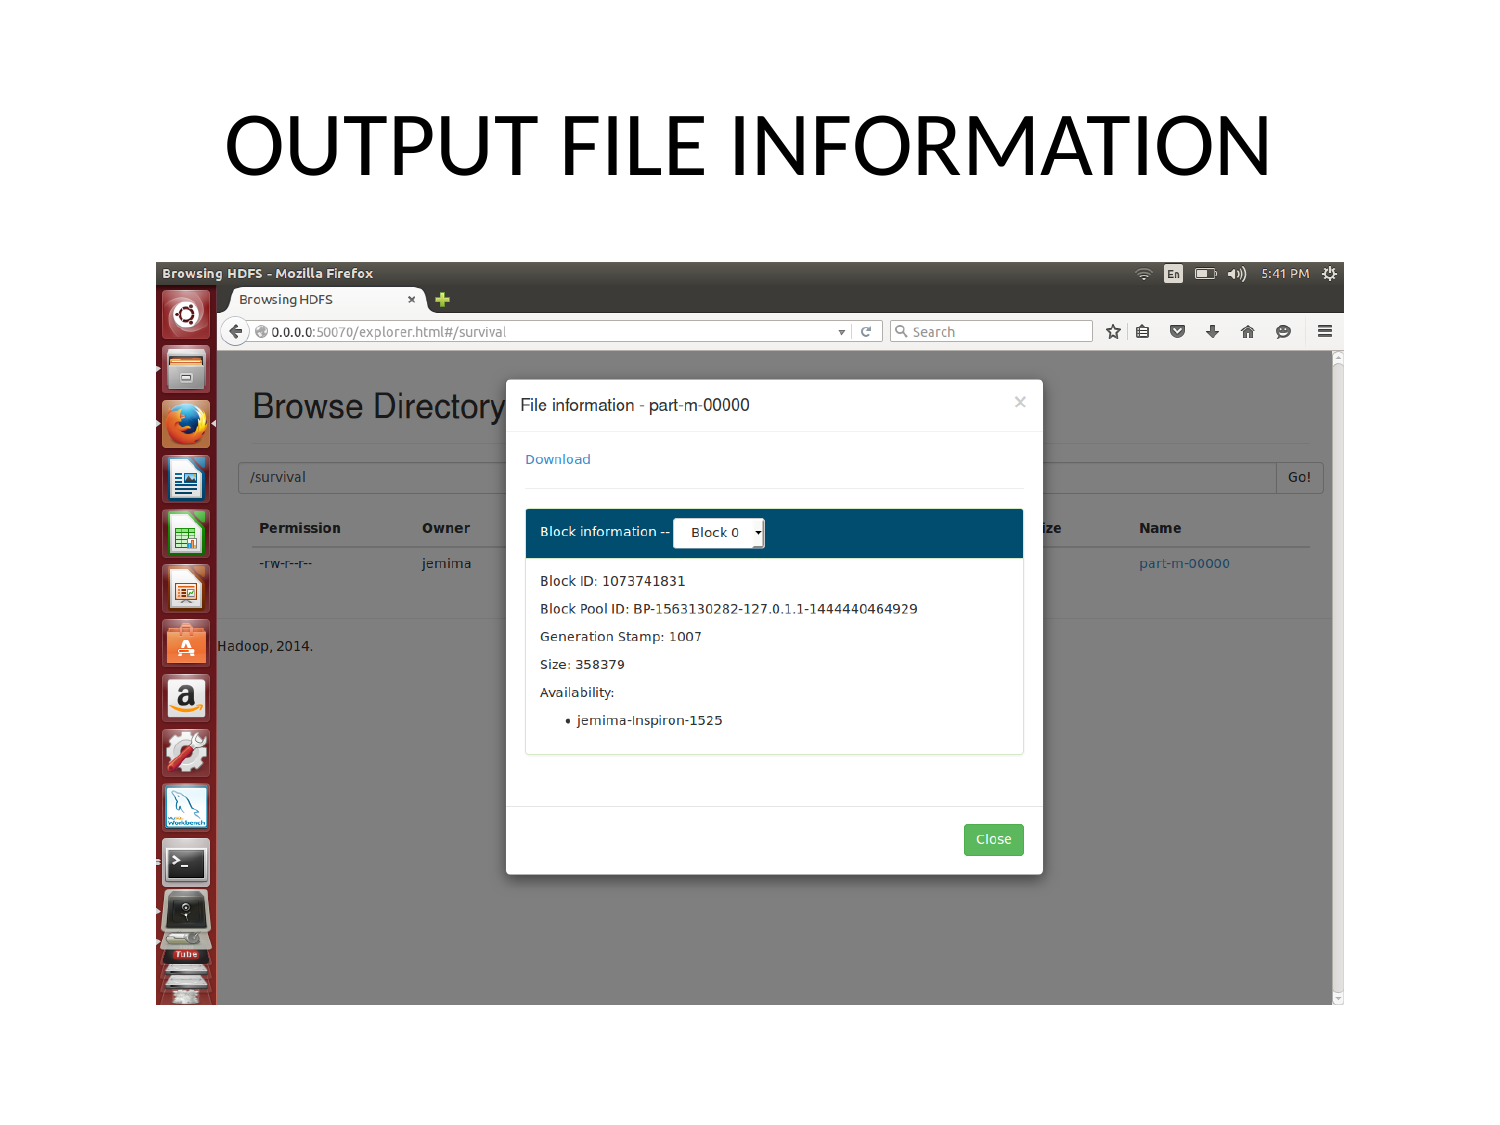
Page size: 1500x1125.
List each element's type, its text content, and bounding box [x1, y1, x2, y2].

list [155, 262, 1345, 1006]
title OUTPUT FILE INFORMATION [75, 45, 1425, 233]
